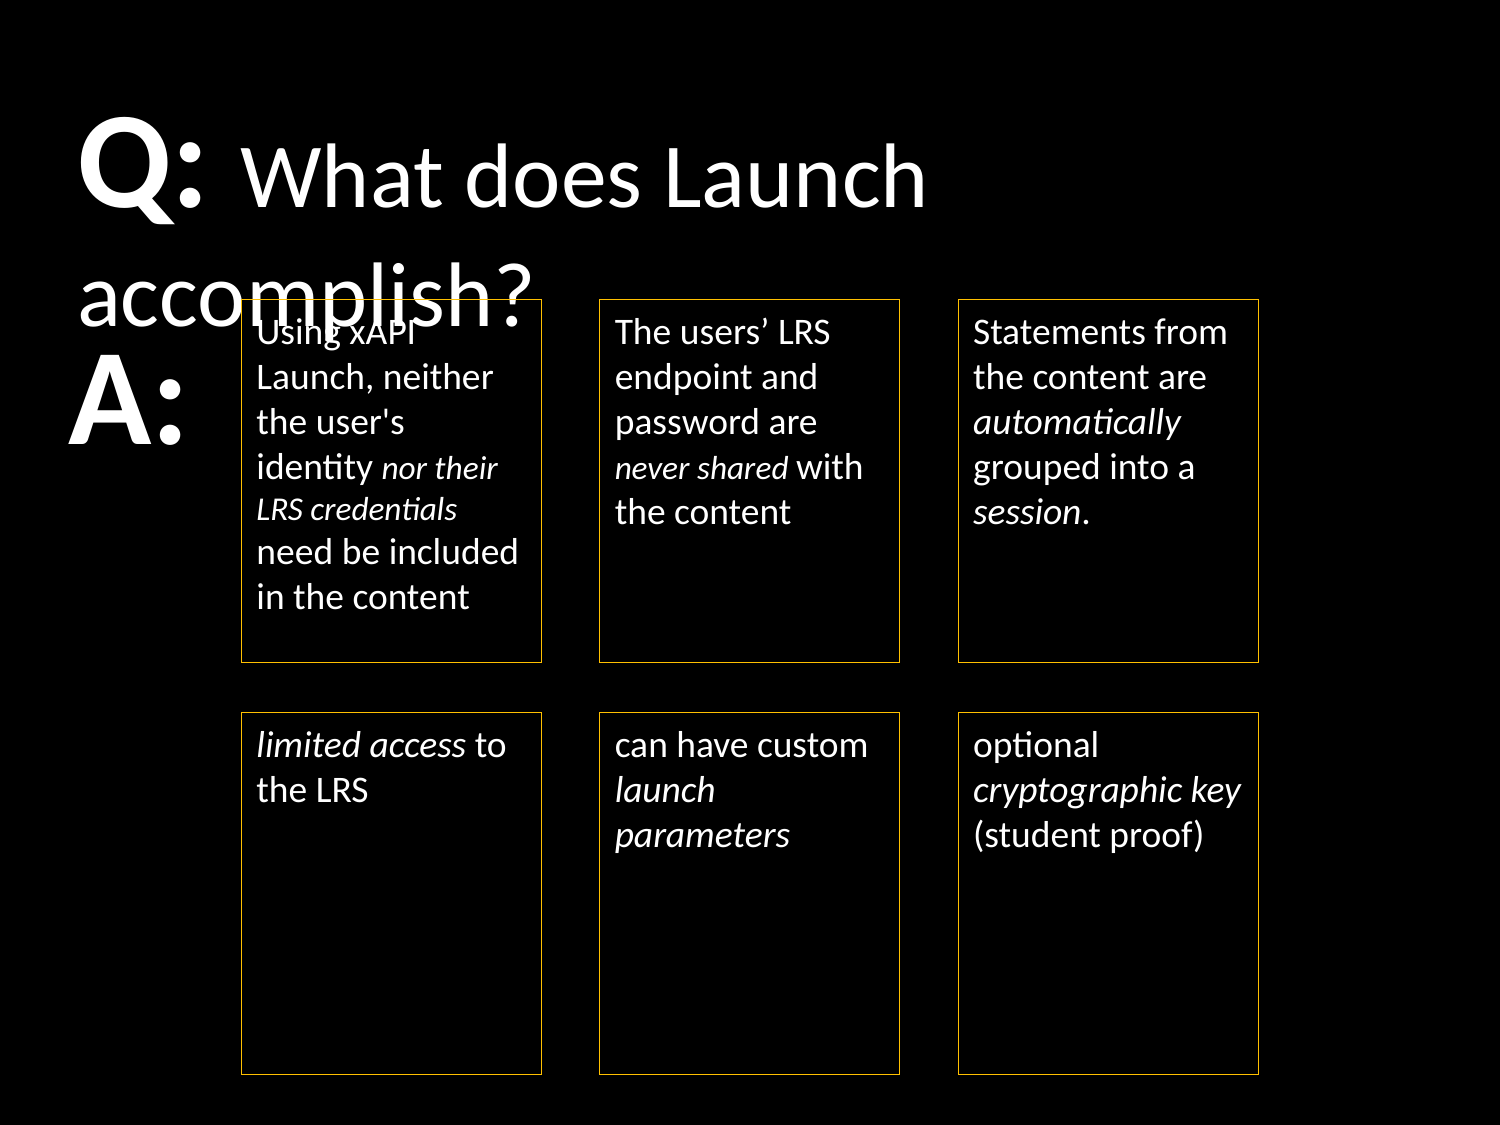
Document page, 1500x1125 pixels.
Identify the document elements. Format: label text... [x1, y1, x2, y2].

text_box Statements from the content are automatically grouped into a session. [958, 299, 1259, 663]
text_box Using xAPI Launch, neither the user's identity nor their LRS credentials need be included in the content [241, 299, 542, 663]
text_box can have custom launch parameters [599, 712, 900, 1075]
text_box limited access to the LRS [241, 712, 542, 1075]
text_box A: [53, 299, 205, 480]
text_box Q: What does Launch accomplish? [62, 62, 1425, 472]
text_box optional cryptographic key (student proof) [958, 712, 1259, 1075]
text_box The users’ LRS endpoint and password are never shared with the content [599, 299, 900, 663]
